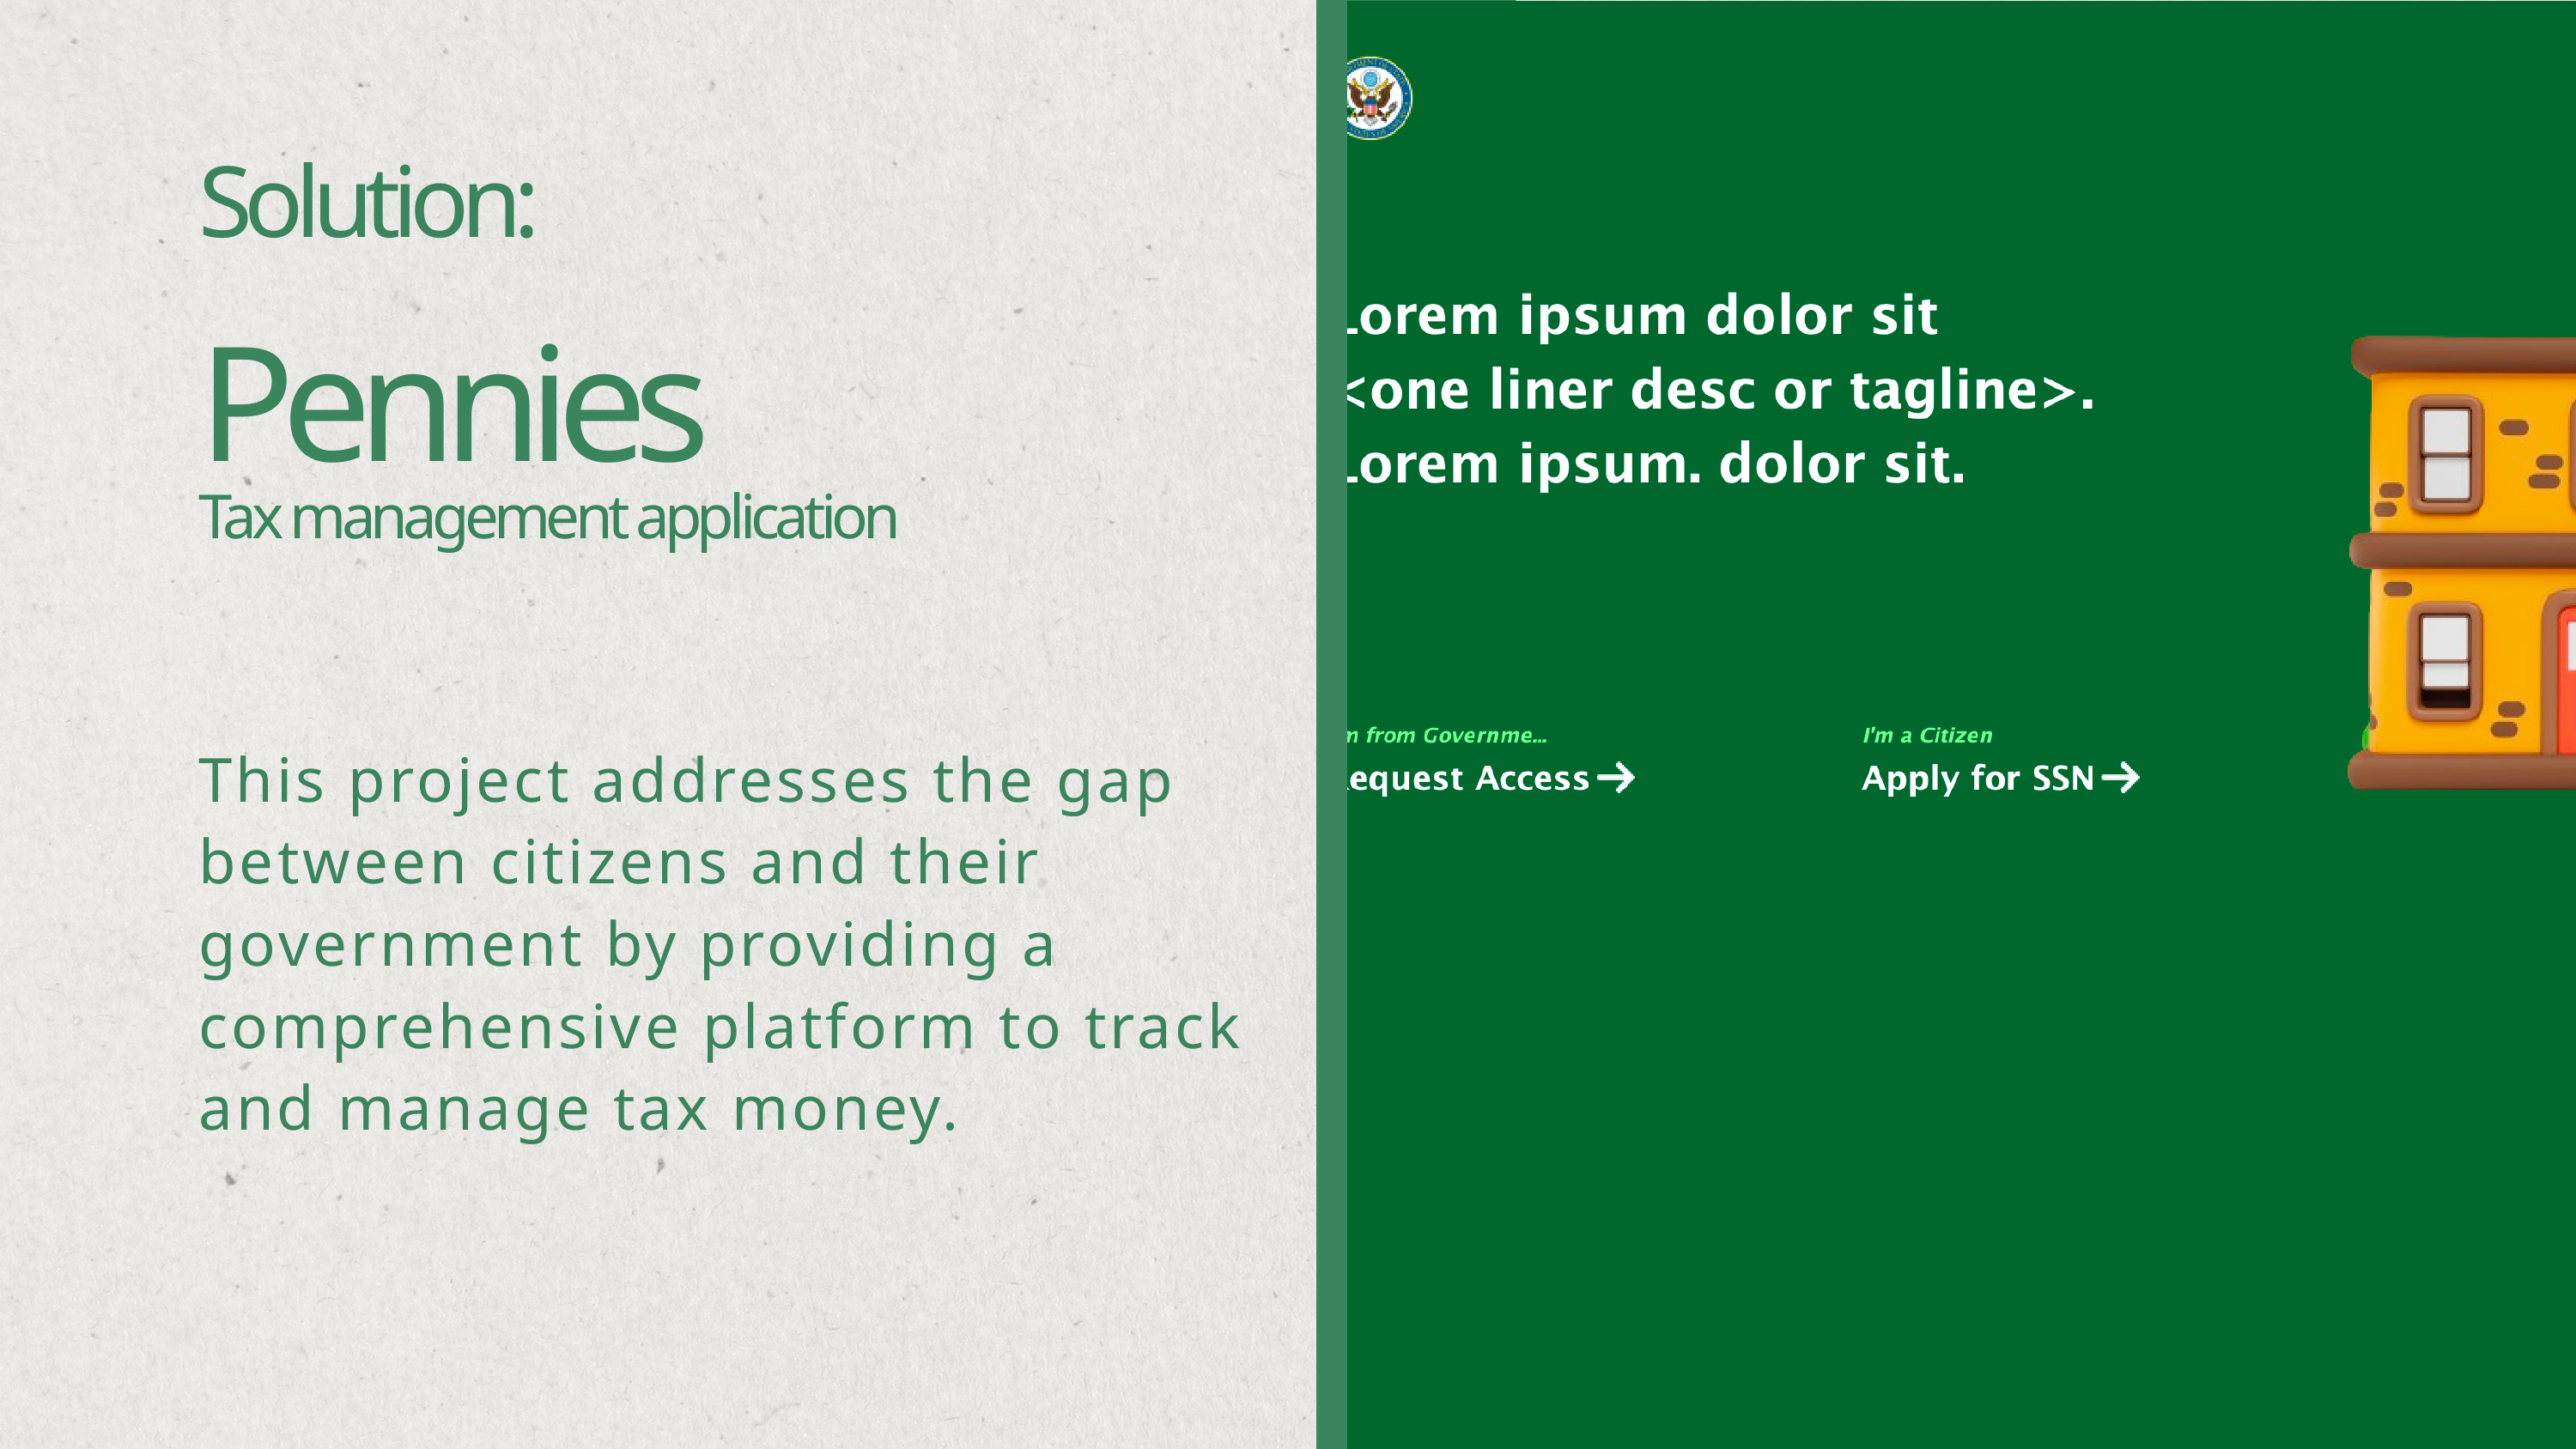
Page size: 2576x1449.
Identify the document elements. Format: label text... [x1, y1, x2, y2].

text_box This project addresses the gap between citizens and their government by providing a comprehensive platform to track and manage tax money. [198, 731, 1258, 1143]
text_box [1315, 0, 1346, 1449]
text_box Tax management application [198, 492, 1312, 551]
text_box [1346, 1, 2576, 1449]
text_box [0, 0, 1312, 1449]
text_box Pennies [198, 340, 776, 492]
text_box Solution: [198, 161, 640, 257]
